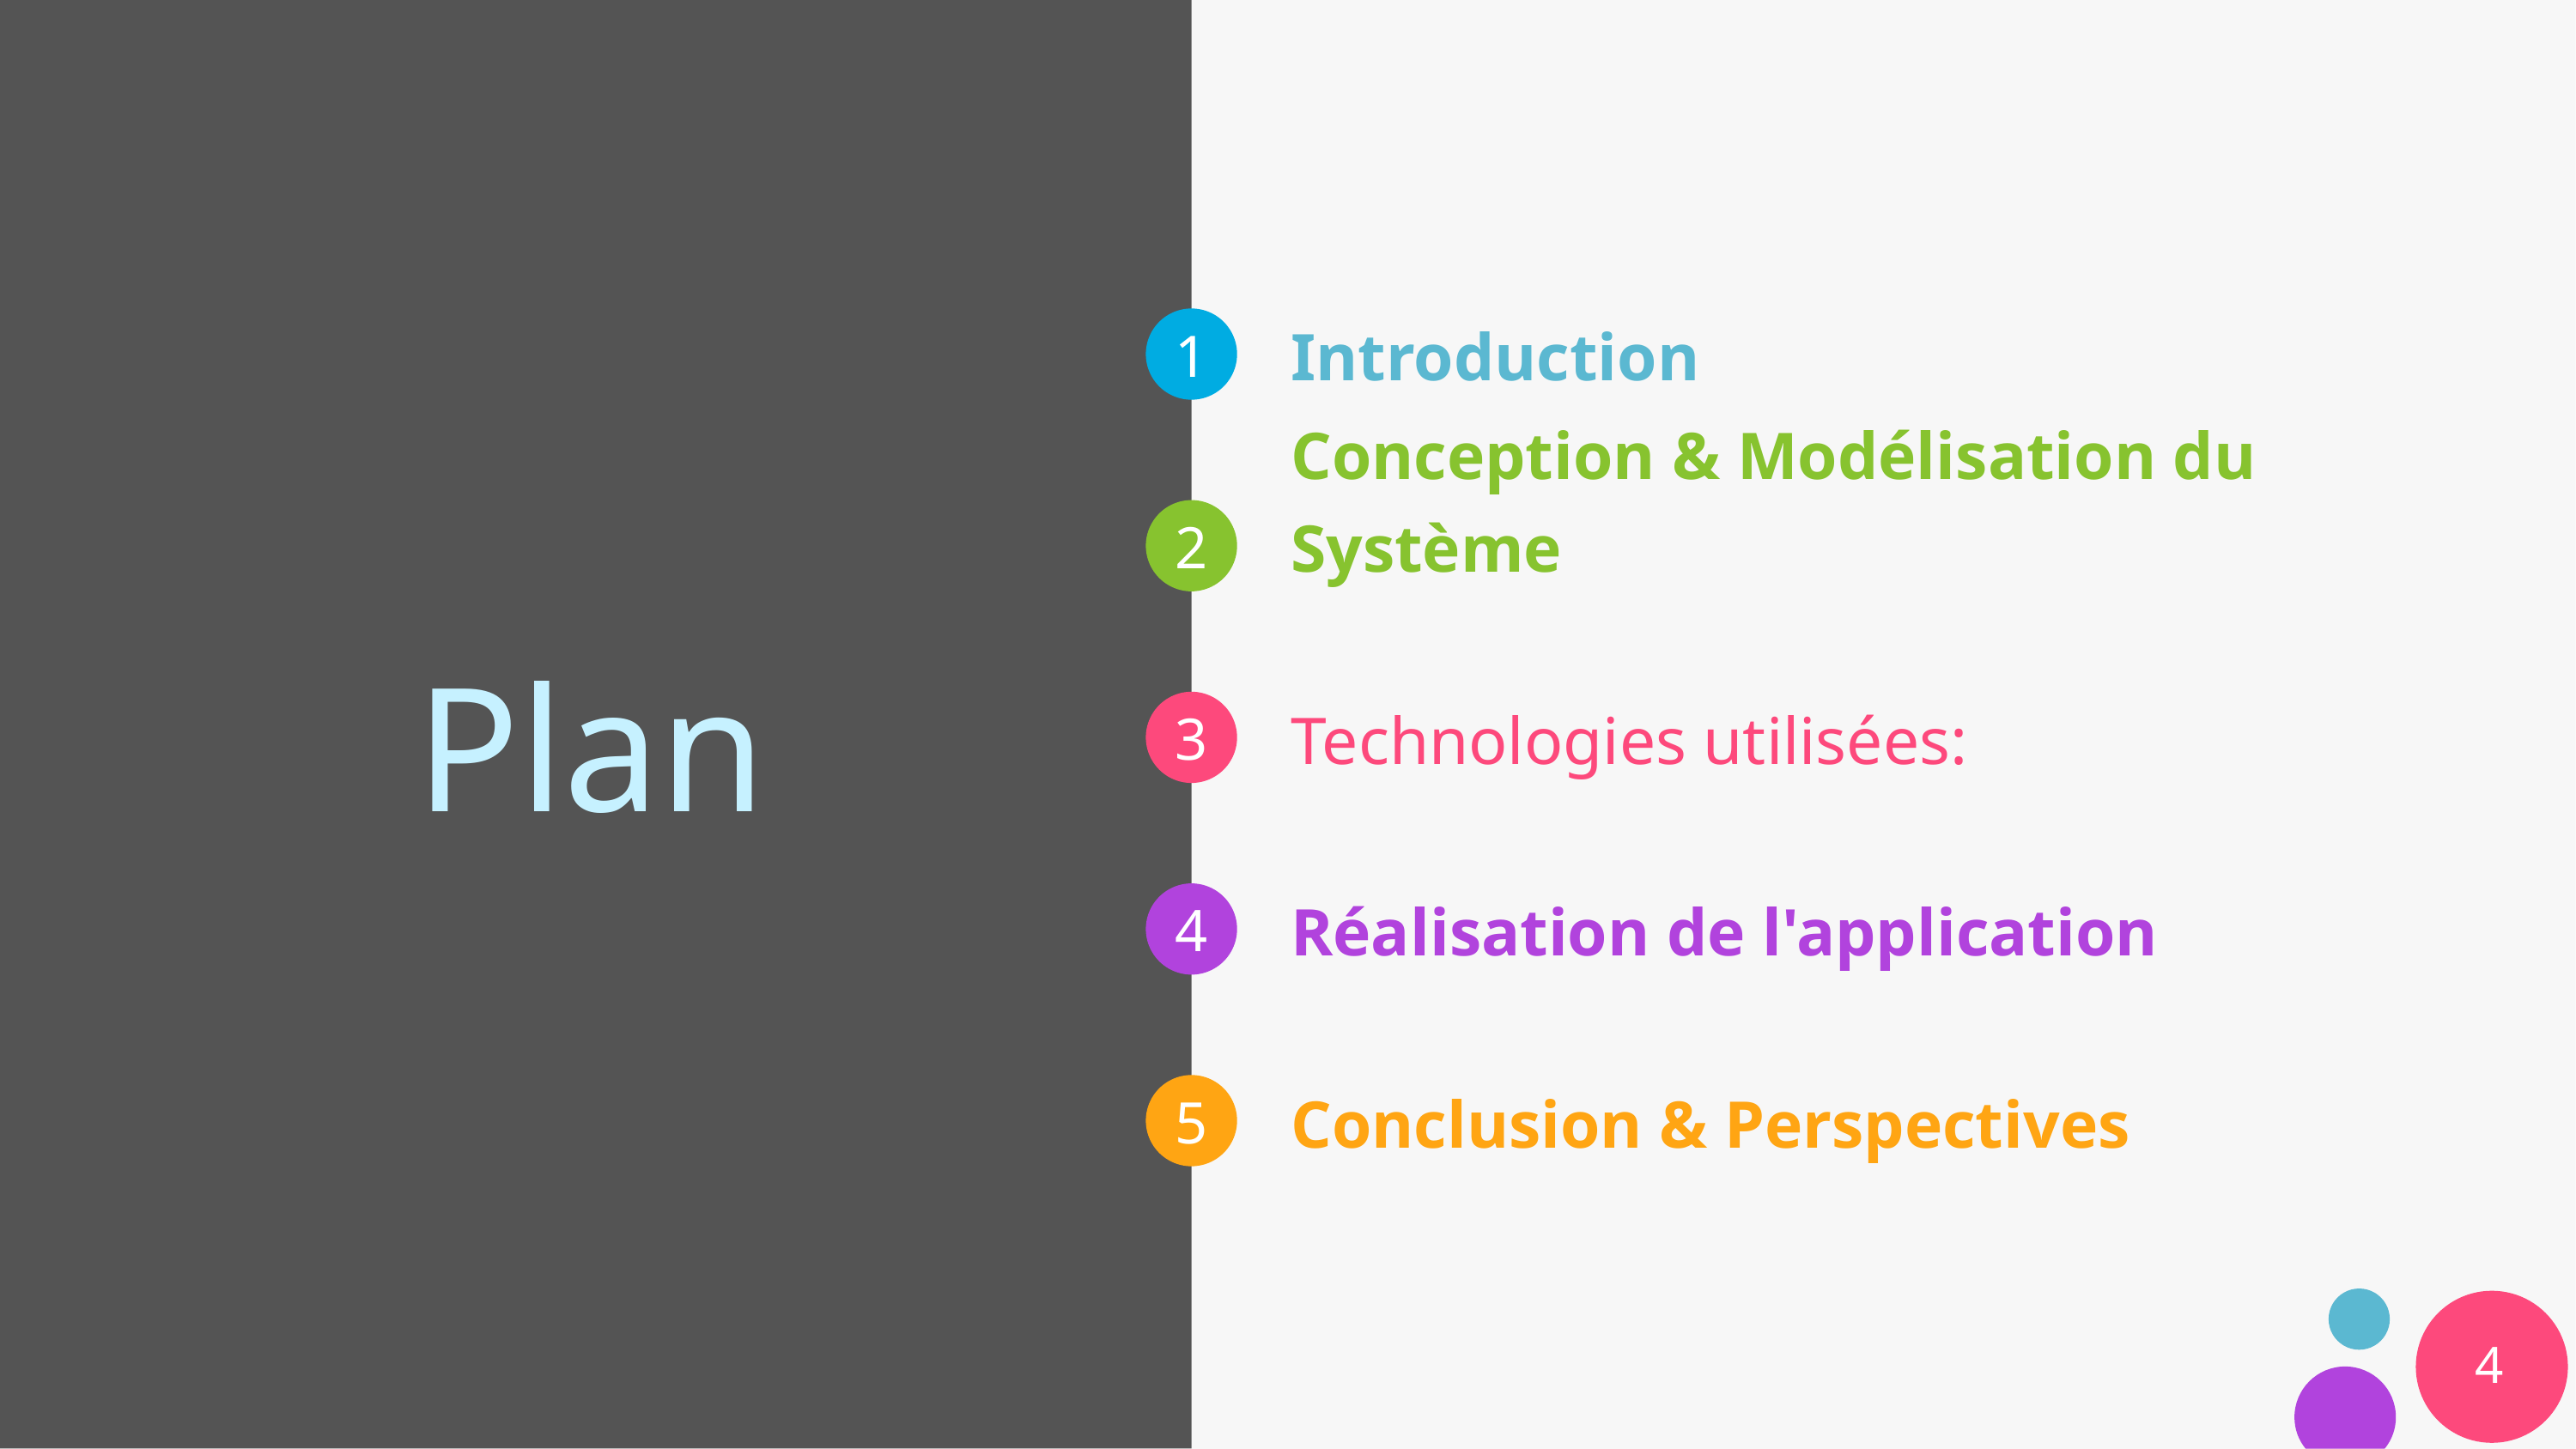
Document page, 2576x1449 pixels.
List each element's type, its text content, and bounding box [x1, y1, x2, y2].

list Introduction [1267, 273, 2434, 405]
list Conclusion & Perspectives [1267, 1040, 2434, 1173]
title Plan [118, 165, 1065, 1321]
list Réalisation de l'application [1267, 848, 2434, 981]
slide_number 4 [2414, 1328, 2567, 1406]
list Technologies utilisées: [1267, 657, 2434, 789]
list Conception & Modélisation du Système [1267, 464, 2434, 597]
